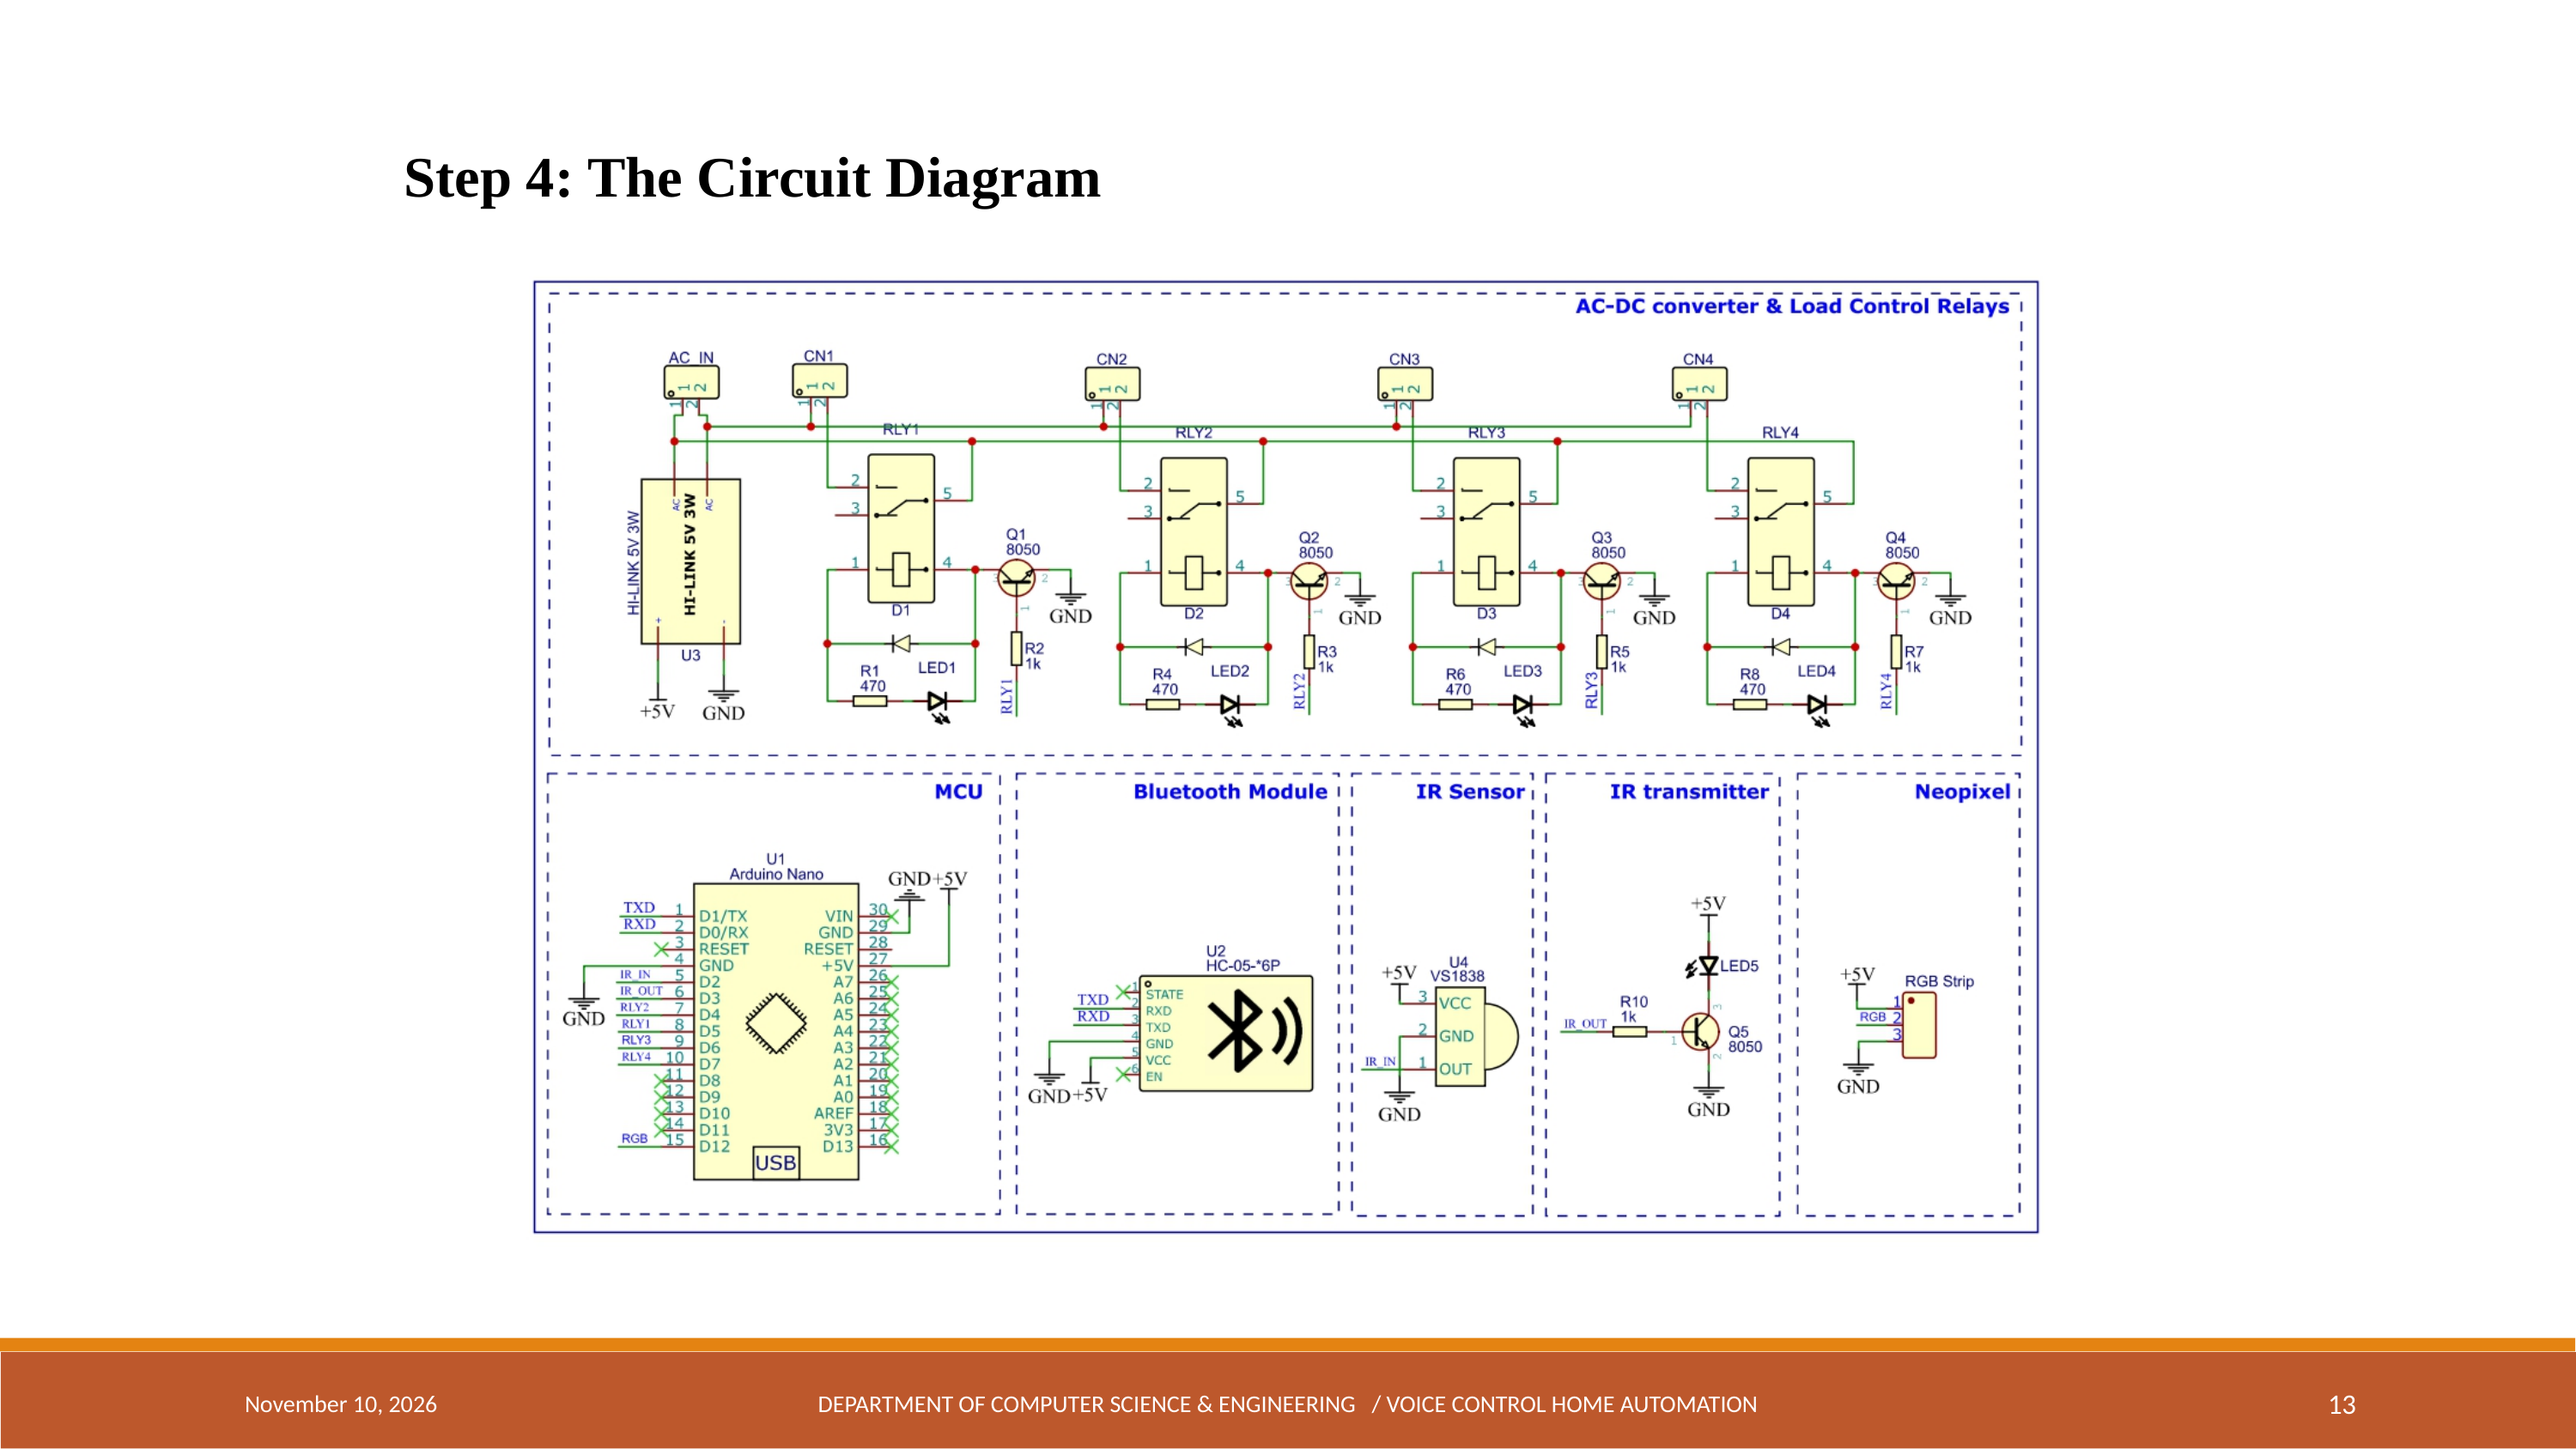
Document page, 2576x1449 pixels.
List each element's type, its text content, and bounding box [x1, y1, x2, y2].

text_box Step 4: The Circuit Diagram [384, 133, 1798, 215]
slide_number 13 [2092, 1364, 2369, 1442]
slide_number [232, 1364, 755, 1442]
footer DEPARTMENT OF COMPUTER SCIENCE & ENGINEERING / Voice Control Home Automation [779, 1364, 1798, 1442]
picture [508, 258, 2068, 1258]
